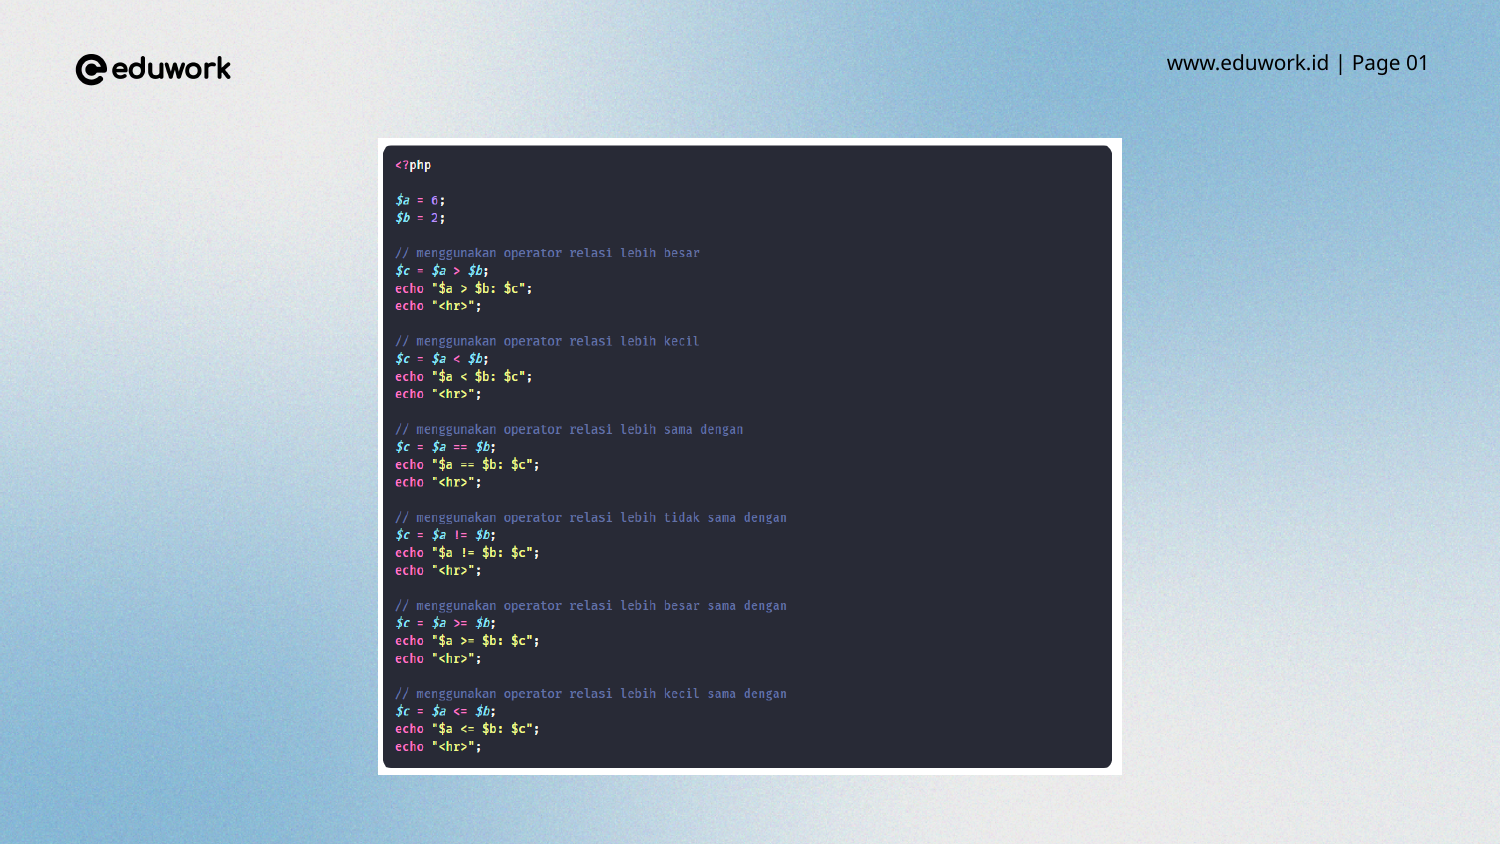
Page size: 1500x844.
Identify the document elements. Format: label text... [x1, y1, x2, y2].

picture [0, 0, 1500, 844]
text_box www.eduwork.id | Page 01 [1134, 37, 1445, 88]
